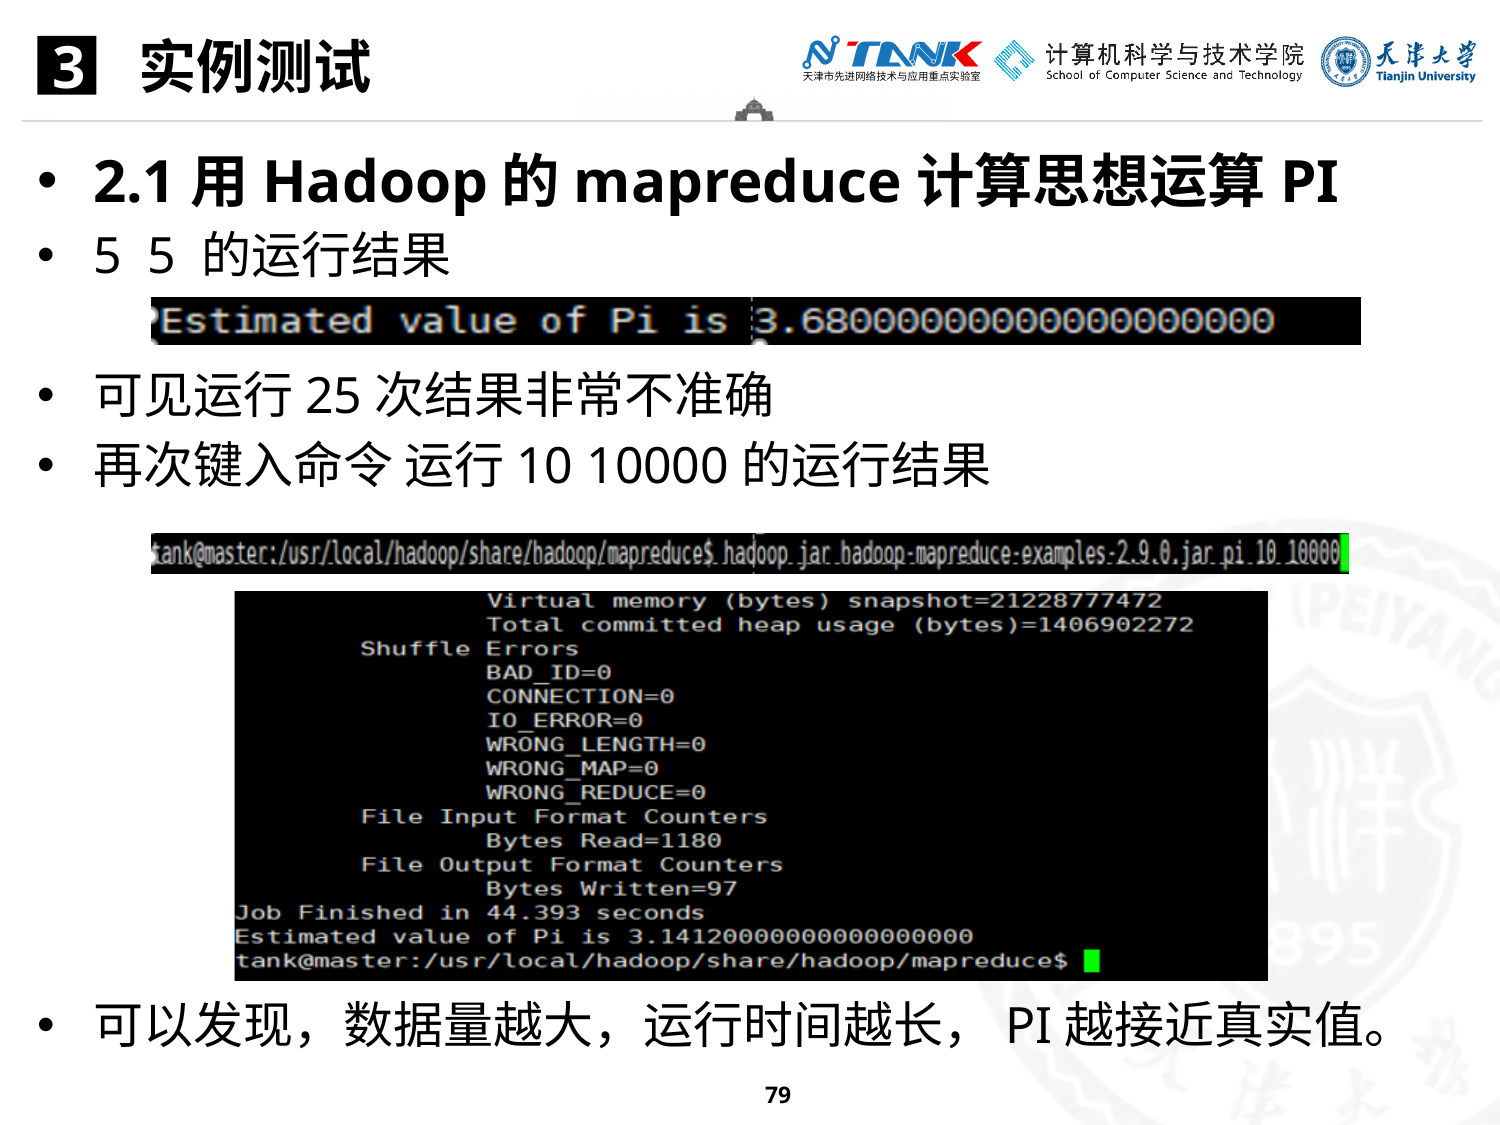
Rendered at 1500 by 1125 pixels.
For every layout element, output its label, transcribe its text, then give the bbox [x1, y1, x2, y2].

list 2.1用Hadoop的mapreduce计算思想运算PI 5 5 的运行结果 可见运行25次结果非常不准确 再次键入命令 运行10 10000的运行结果 可以发现，数据量越大，运行时间越长，PI越接近真实值。 [22, 136, 1483, 1094]
picture [21, 93, 1483, 129]
picture [232, 591, 1268, 981]
text_box 实例测试 [123, 22, 633, 108]
text_box 3 [35, 34, 99, 97]
picture [151, 297, 1362, 345]
picture [991, 39, 1305, 82]
picture [1319, 34, 1477, 90]
picture [151, 533, 1349, 575]
slide_number 79 [731, 1094, 826, 1115]
picture [801, 34, 988, 73]
